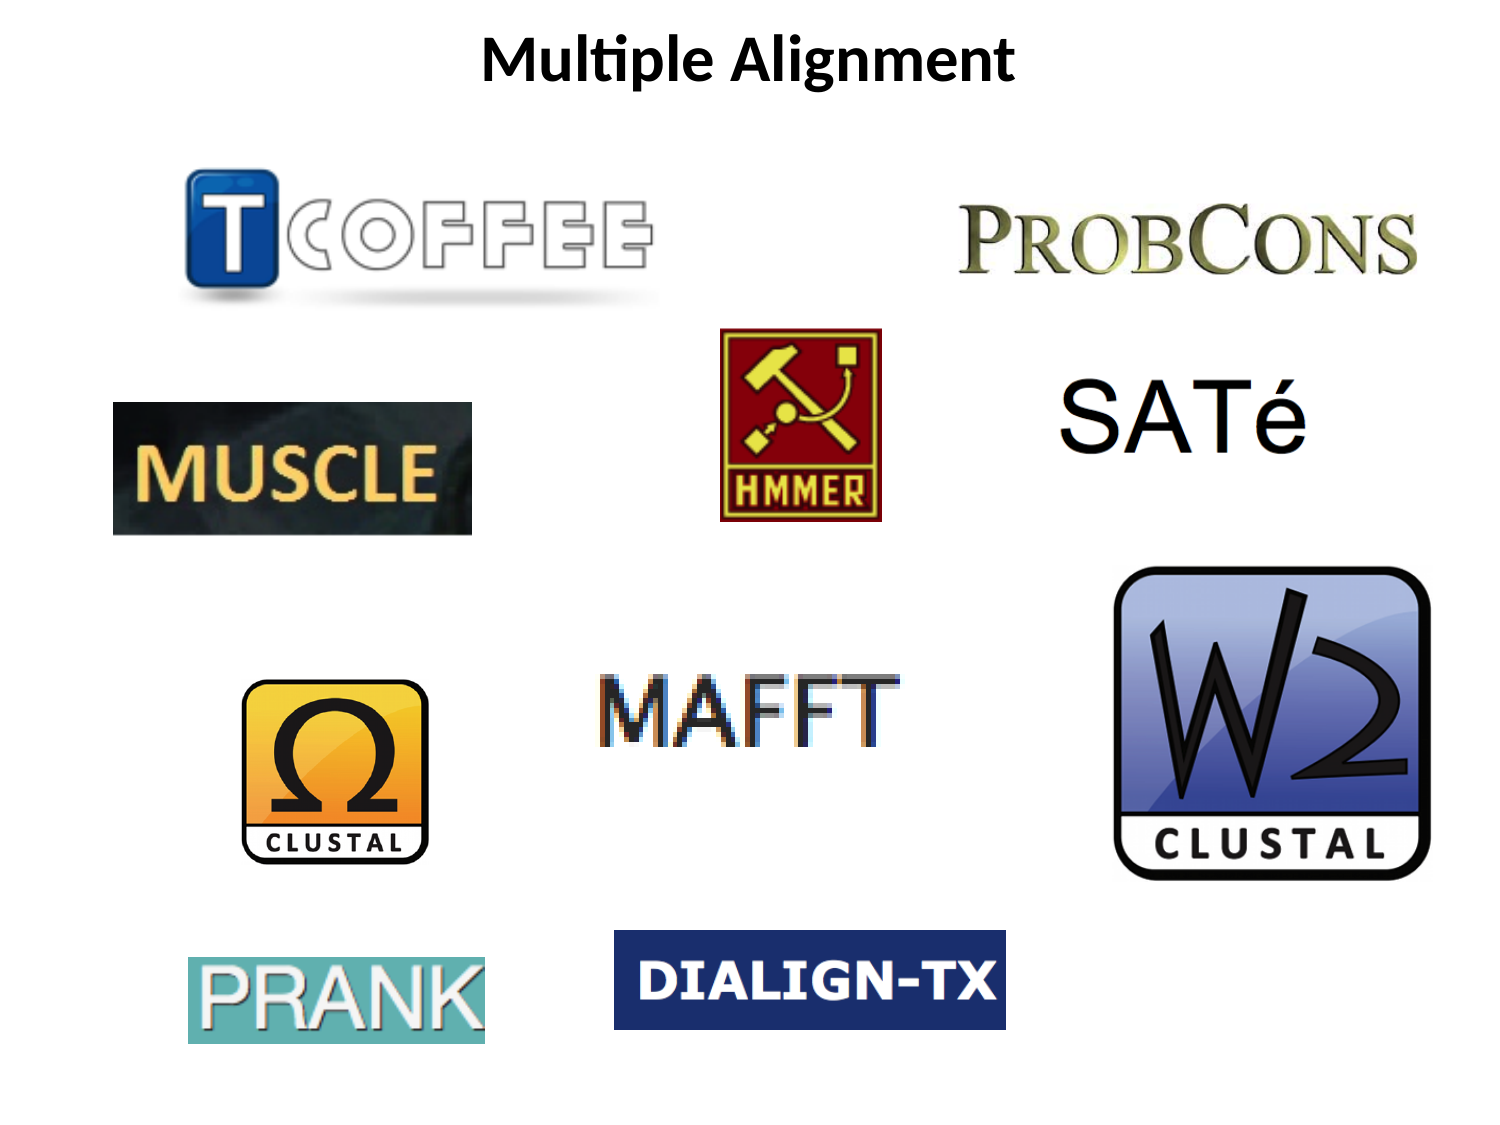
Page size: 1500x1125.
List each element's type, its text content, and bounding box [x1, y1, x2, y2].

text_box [112, 141, 1465, 1044]
text_box Multiple Alignment [465, 7, 1033, 102]
